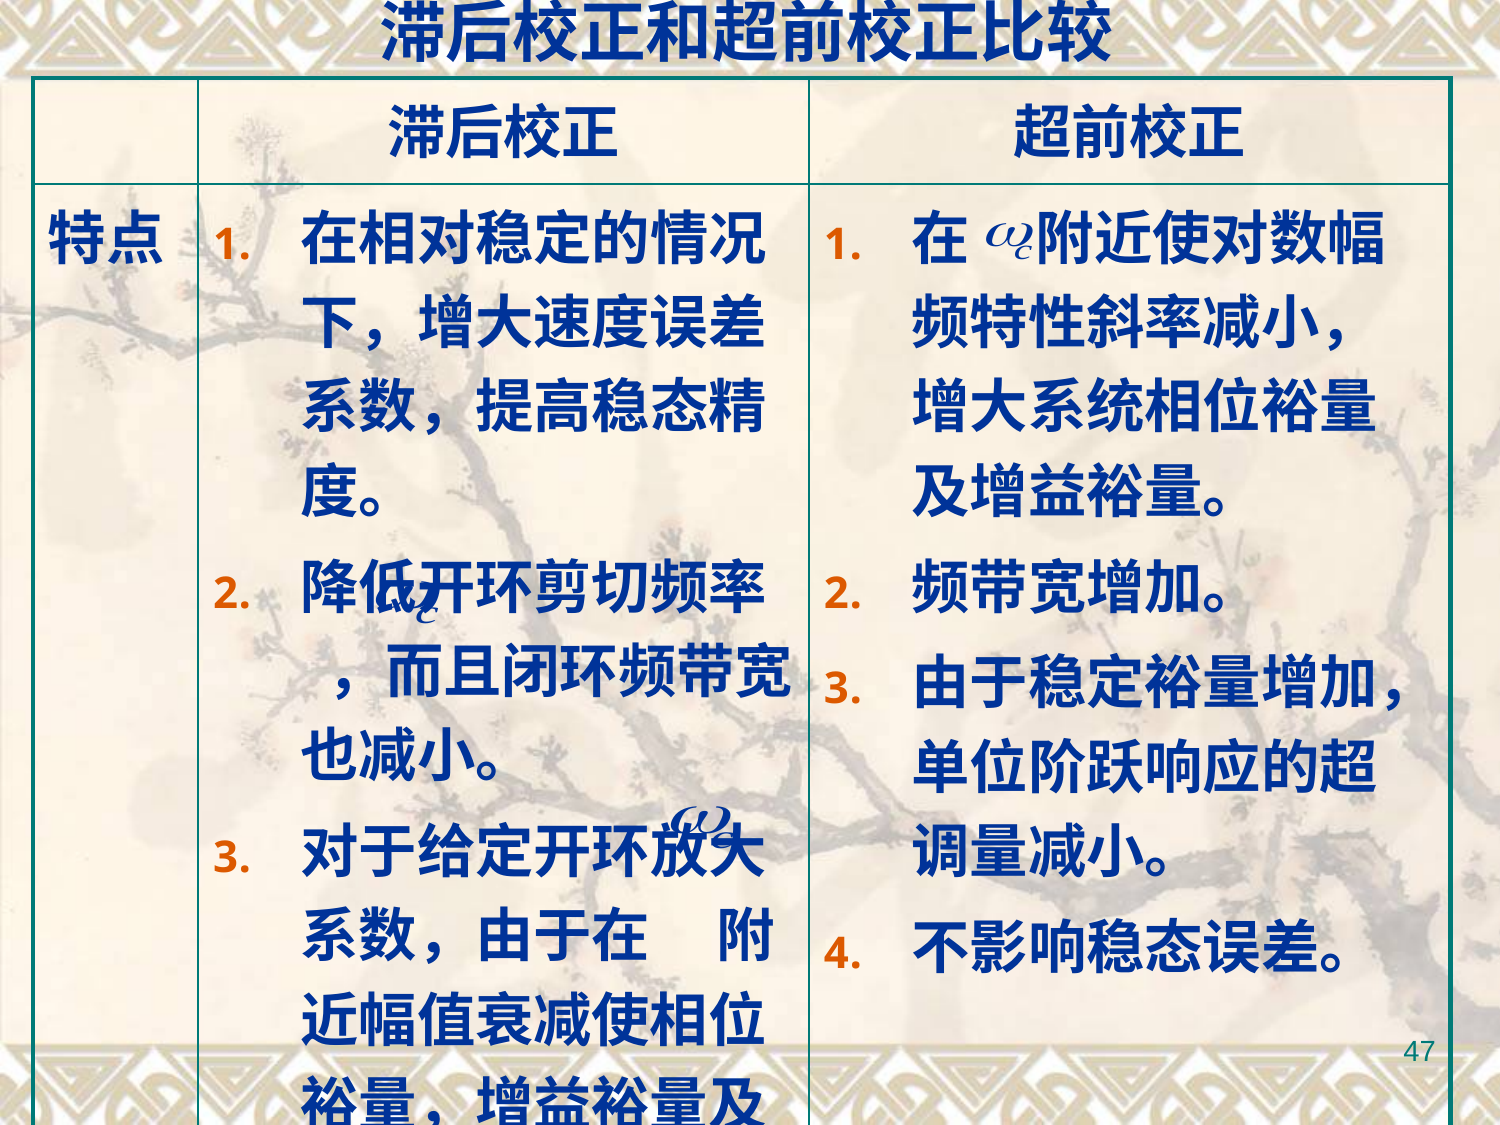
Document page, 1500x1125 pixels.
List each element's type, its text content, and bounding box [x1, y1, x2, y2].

table_header 超前校正 [810, 80, 1448, 183]
table_cell 特点 [35, 185, 197, 1125]
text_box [359, 196, 1034, 859]
title 滞后校正和超前校正比较 [45, 0, 1447, 76]
table_cell 在相对稳定的情况下，增大速度误差系数，提高稳态精度。 降低开环剪切频率 ，而且闭环频带宽也减小。 对于给定开环放大系数，由于在 附近幅值衰减使相位裕量，增益裕量及谐振峰值得到改善。 [199, 185, 808, 1125]
table_cell 在 附近使对数幅频特性斜率减小，增大系统相位裕量及增益裕量。 频带宽增加。 由于稳定裕量增加，单位阶跃响应的超调量减小。 不影响稳态误差。 [810, 185, 1448, 1125]
table_header [35, 80, 197, 183]
table_header 滞后校正 [199, 80, 808, 183]
